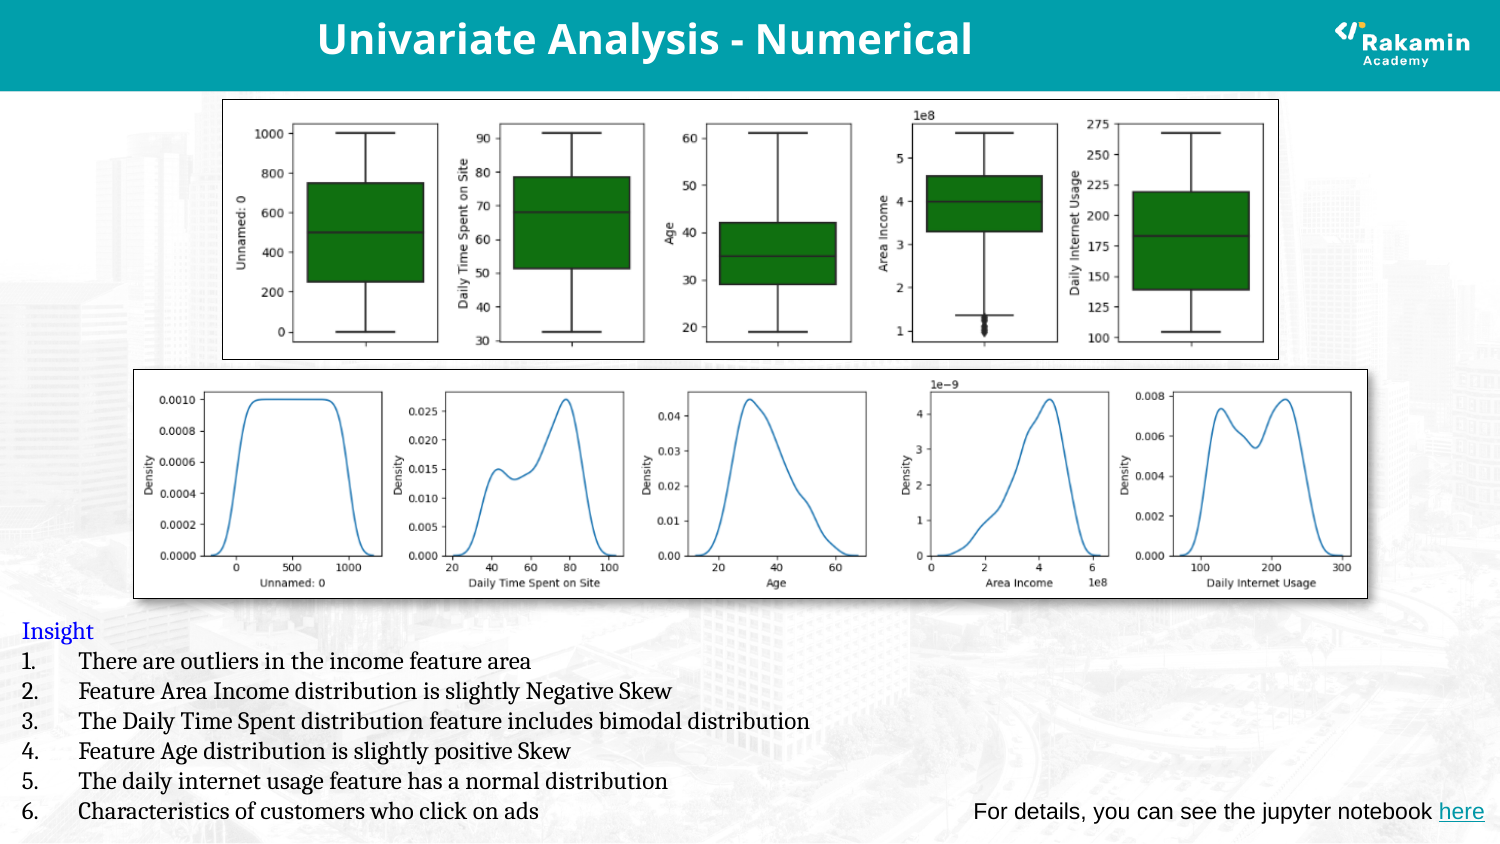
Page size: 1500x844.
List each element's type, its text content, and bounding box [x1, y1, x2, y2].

text_box For details, you can see the jupyter notebook here [763, 782, 1500, 838]
text_box Insight There are outliers in the income feature area Feature Area Income distribution is slightly Negative Skew The Daily Time Spent distribution feature includes bimodal distribution Feature Age distribution is slightly positive Skew The daily internet usage feature has a normal distribution Characteristics of customers who click on ads [7, 607, 1320, 832]
picture [0, 0, 1500, 844]
title Univariate Analysis - Numerical [0, 0, 1291, 92]
